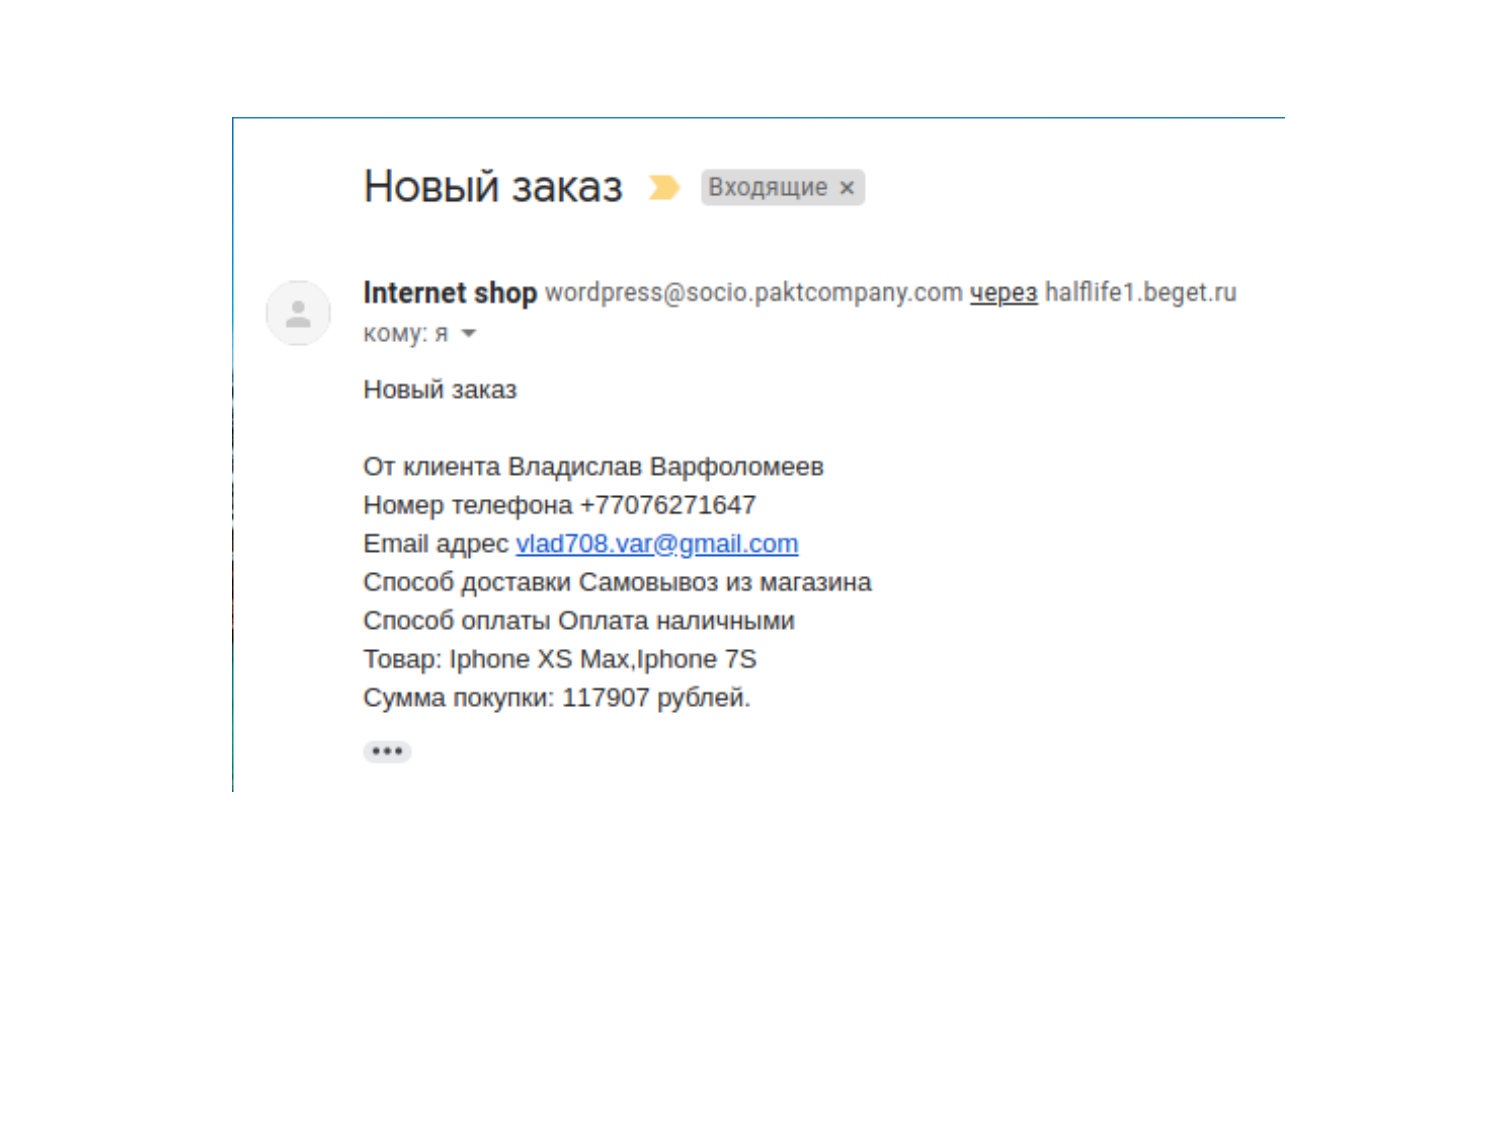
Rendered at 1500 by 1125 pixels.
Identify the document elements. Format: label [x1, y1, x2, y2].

picture [232, 117, 1286, 792]
